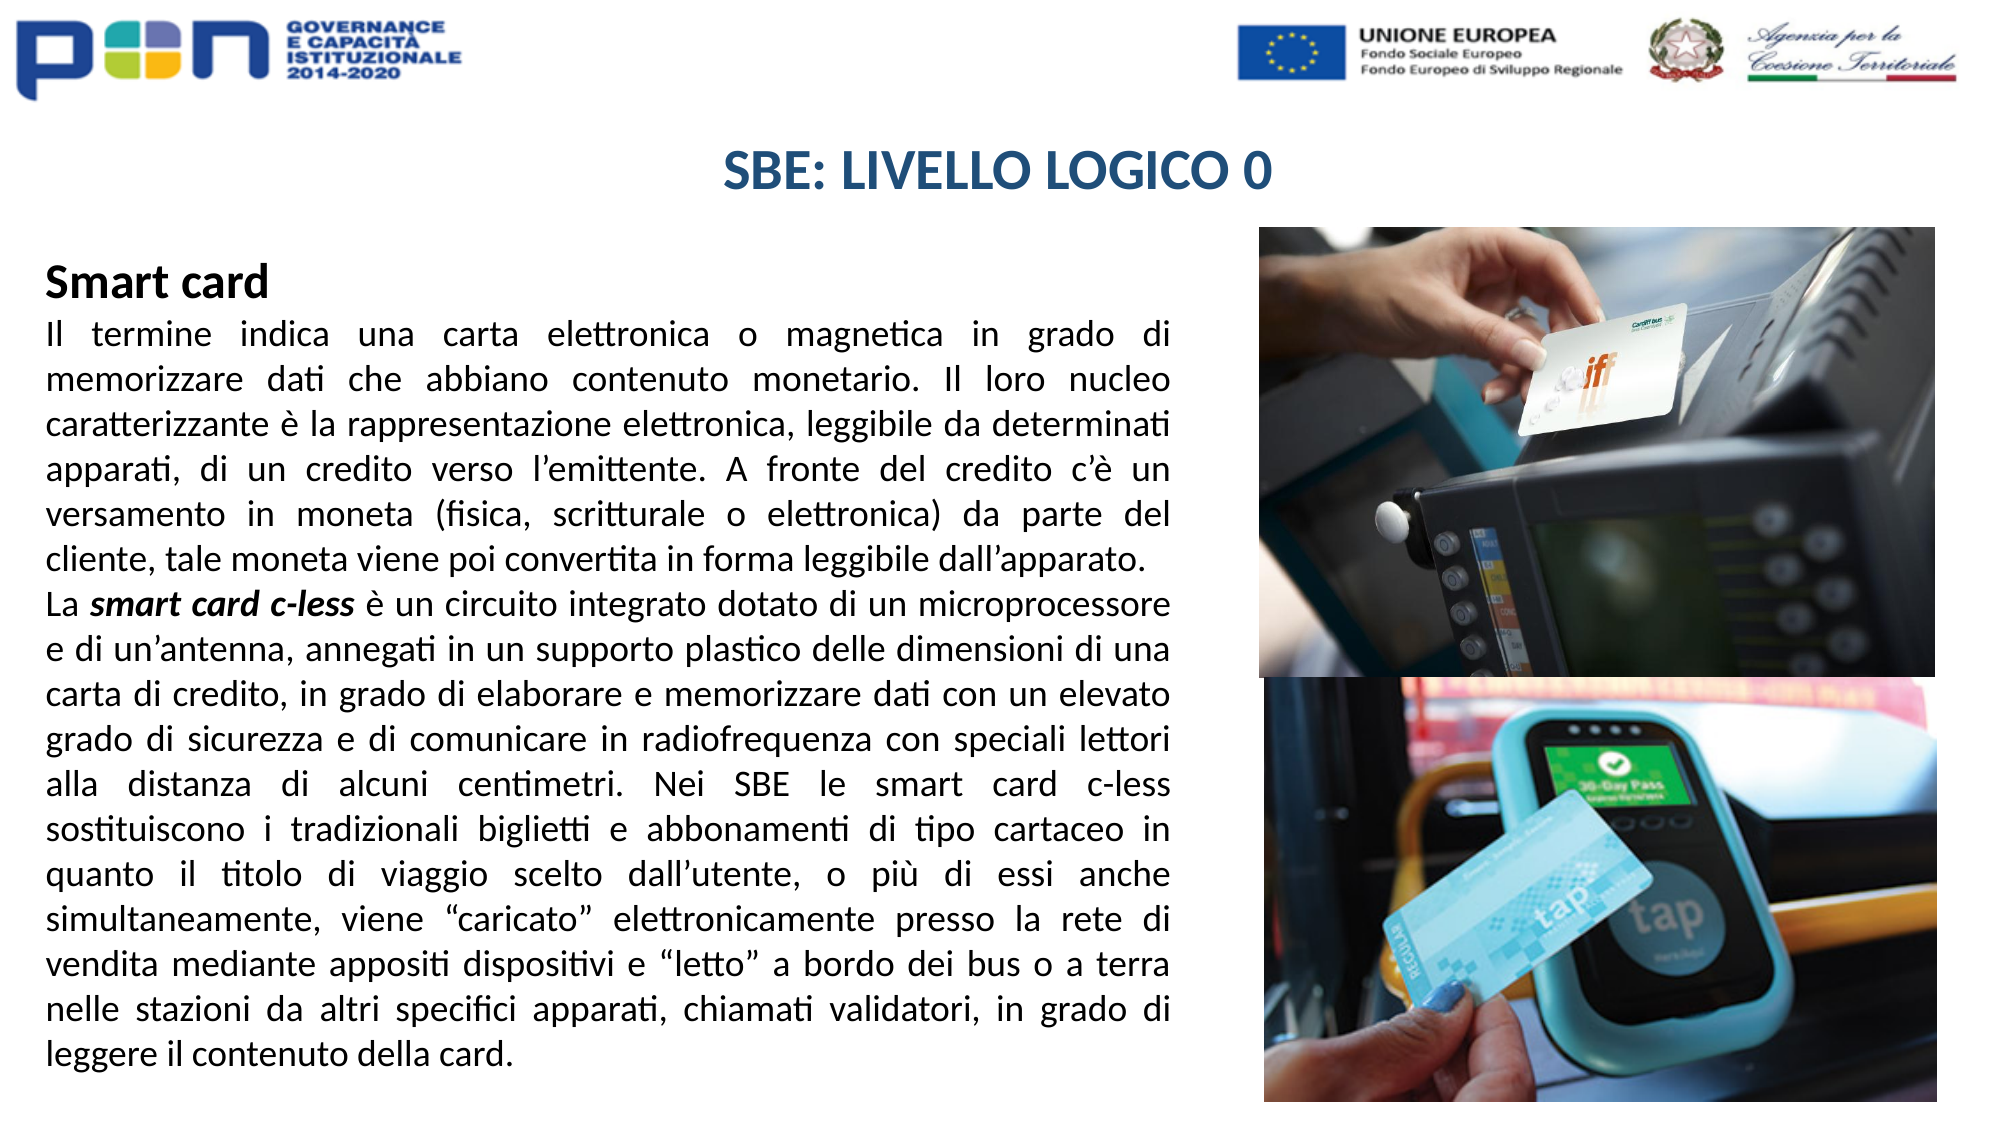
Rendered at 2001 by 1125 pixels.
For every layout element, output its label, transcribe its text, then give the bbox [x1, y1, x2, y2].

picture [0, 9, 1967, 107]
picture [1259, 227, 1937, 1103]
text_box Smart card Il termine indica una carta elettronica o magnetica in grado di memorizzare dati che abbiano contenuto monetario. Il loro nucleo caratterizzante è la rappresentazione elettronica, leggibile da determinati apparati, di un credito verso l’emittente. A fronte del credito c’è un versamento in moneta (fisica, scritturale o elettronica) da parte del cliente, tale moneta viene poi convertita in forma leggibile dall’apparato. La smart card c-less è un circuito integrato dotato di un microprocessore e di un’antenna, annegati in un supporto plastico delle dimensioni di una carta di credito, in grado di elaborare e memorizzare dati con un elevato grado di sicurezza e di comunicare in radiofrequenza con speciali lettori alla distanza di alcuni centimetri. Nei SBE le smart card c-less sostituiscono i tradizionali biglietti e abbonamenti di tipo cartaceo in quanto il titolo di viaggio scelto dall’utente, o più di essi anche simultaneamente, viene “caricato” elettronicamente presso la rete di vendita mediante appositi dispositivi e “letto” a bordo dei bus o a terra nelle stazioni da altri specifici apparati, chiamati validatori, in grado di leggere il contenuto della card. [30, 241, 1187, 1082]
text_box SBE: LIVELLO LOGICO 0 [30, 107, 1967, 228]
